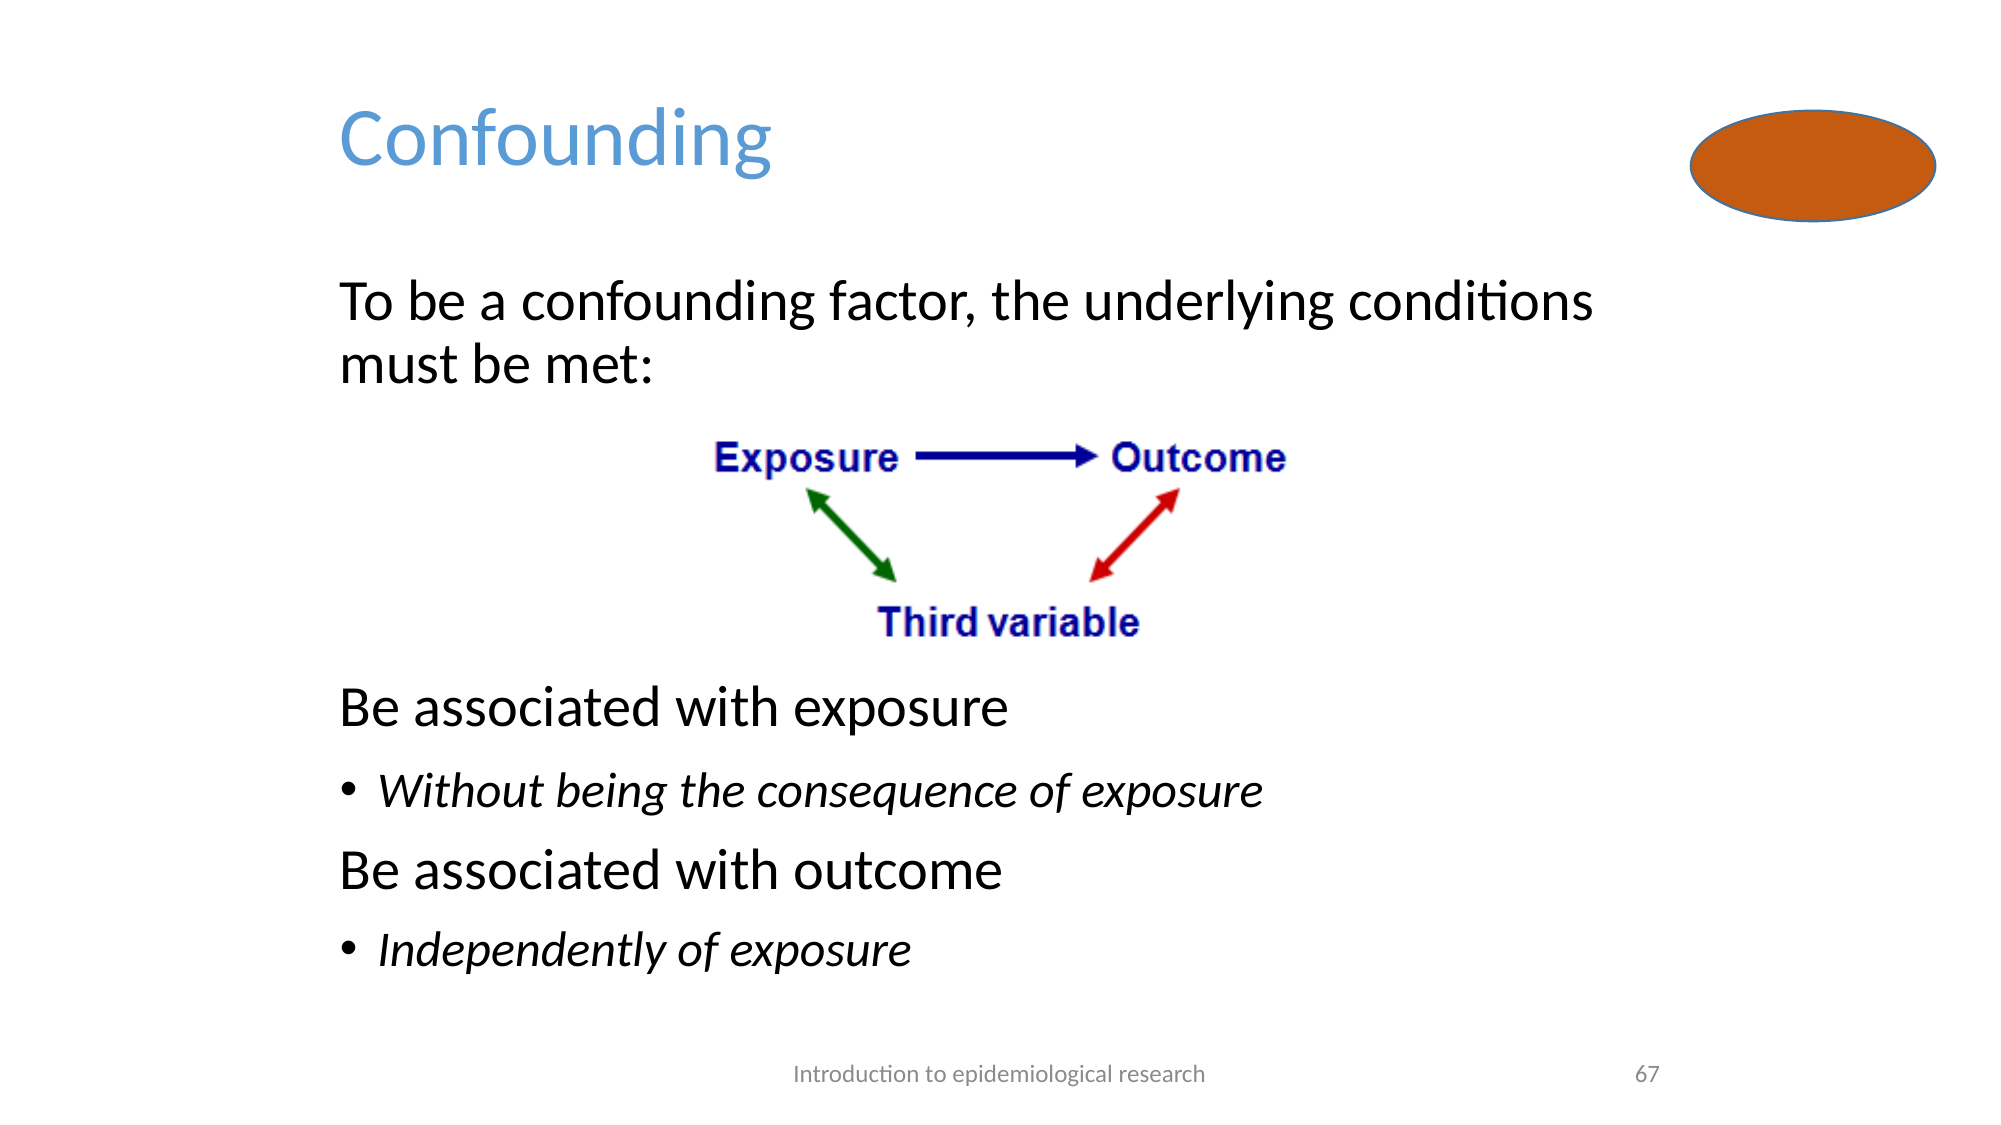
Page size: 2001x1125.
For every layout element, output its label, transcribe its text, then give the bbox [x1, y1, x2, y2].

title Confounding [324, 45, 1675, 233]
text_box 67 [1325, 1042, 1675, 1103]
text_box [1689, 109, 1937, 223]
picture [704, 420, 1296, 657]
text_box Introduction to epidemiological research [762, 1042, 1238, 1103]
list To be a confounding factor, the underlying conditions must be met: Be associated with exposure Without being the consequence of exposure Be associated with outcome Independently of exposure [324, 262, 1675, 1012]
